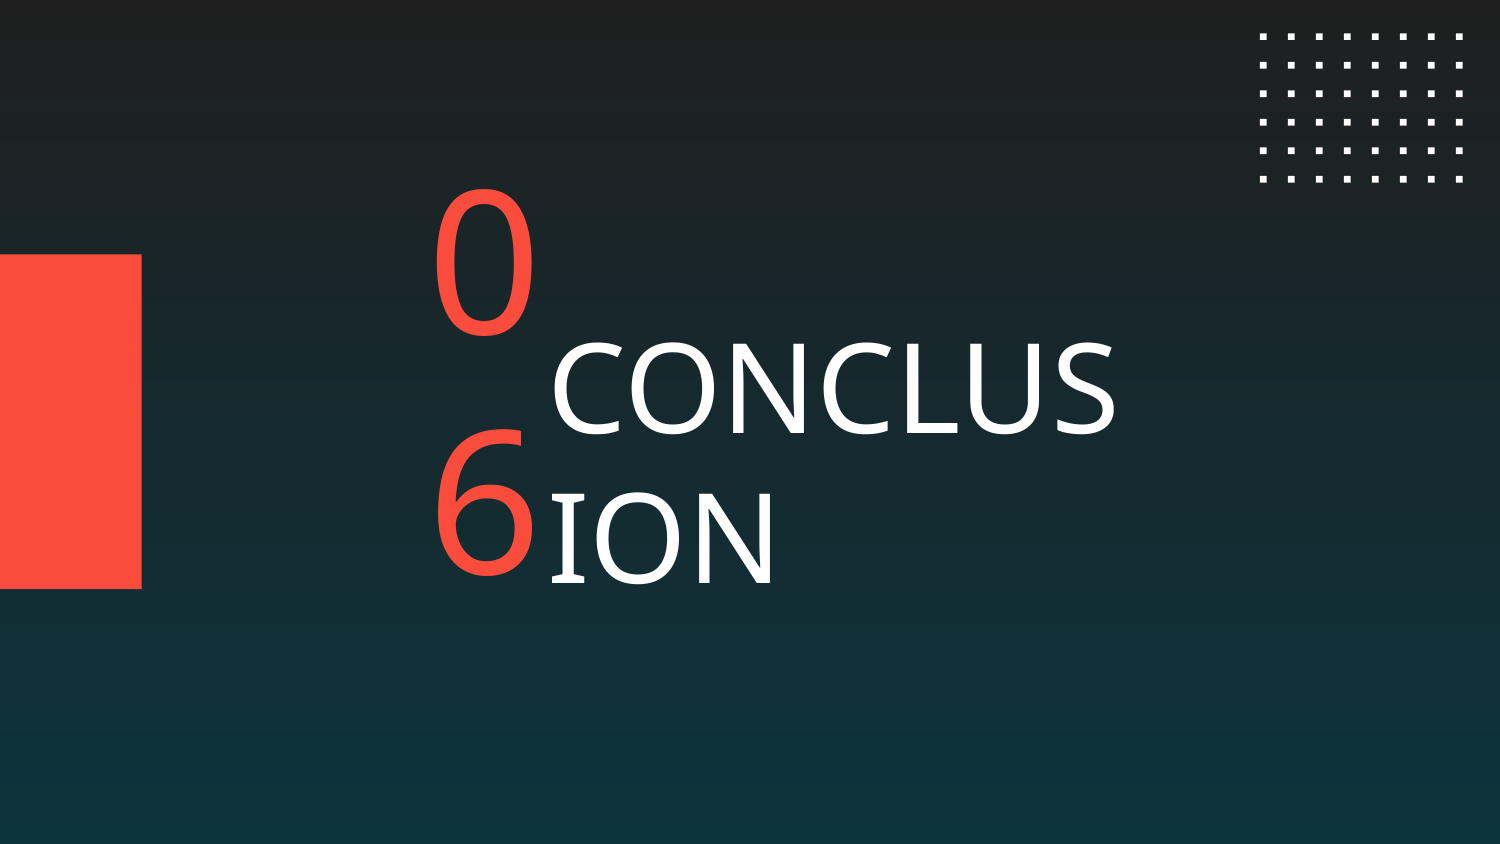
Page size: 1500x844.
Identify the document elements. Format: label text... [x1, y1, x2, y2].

title CONCLUSION [532, 374, 1166, 544]
title 06 [359, 252, 611, 496]
text_box [0, 254, 142, 590]
